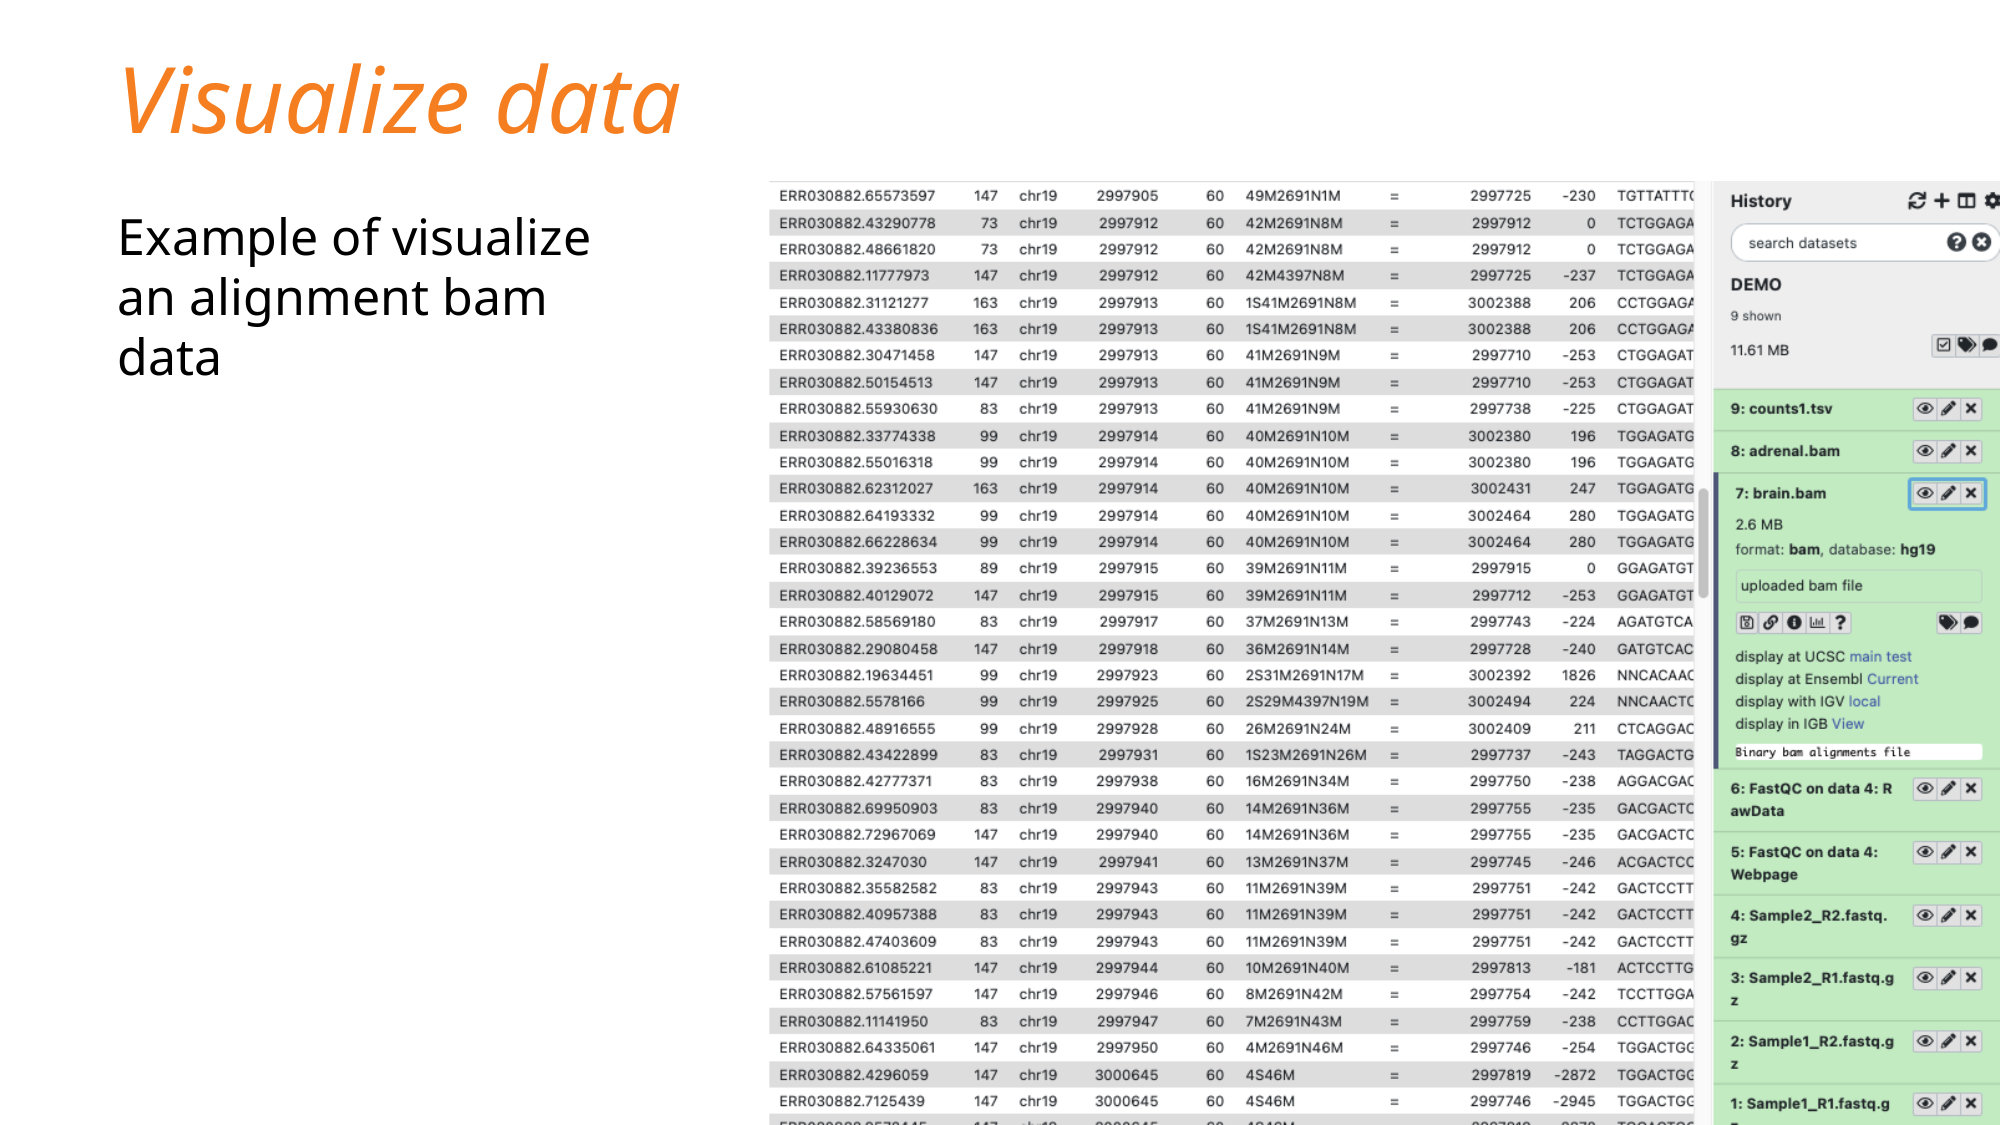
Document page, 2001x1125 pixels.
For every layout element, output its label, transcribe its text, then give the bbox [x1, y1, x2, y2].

picture [762, 180, 2000, 1125]
text_box Example of visualize an alignment bam data [117, 205, 651, 1071]
title Visualize data [117, 54, 1902, 161]
